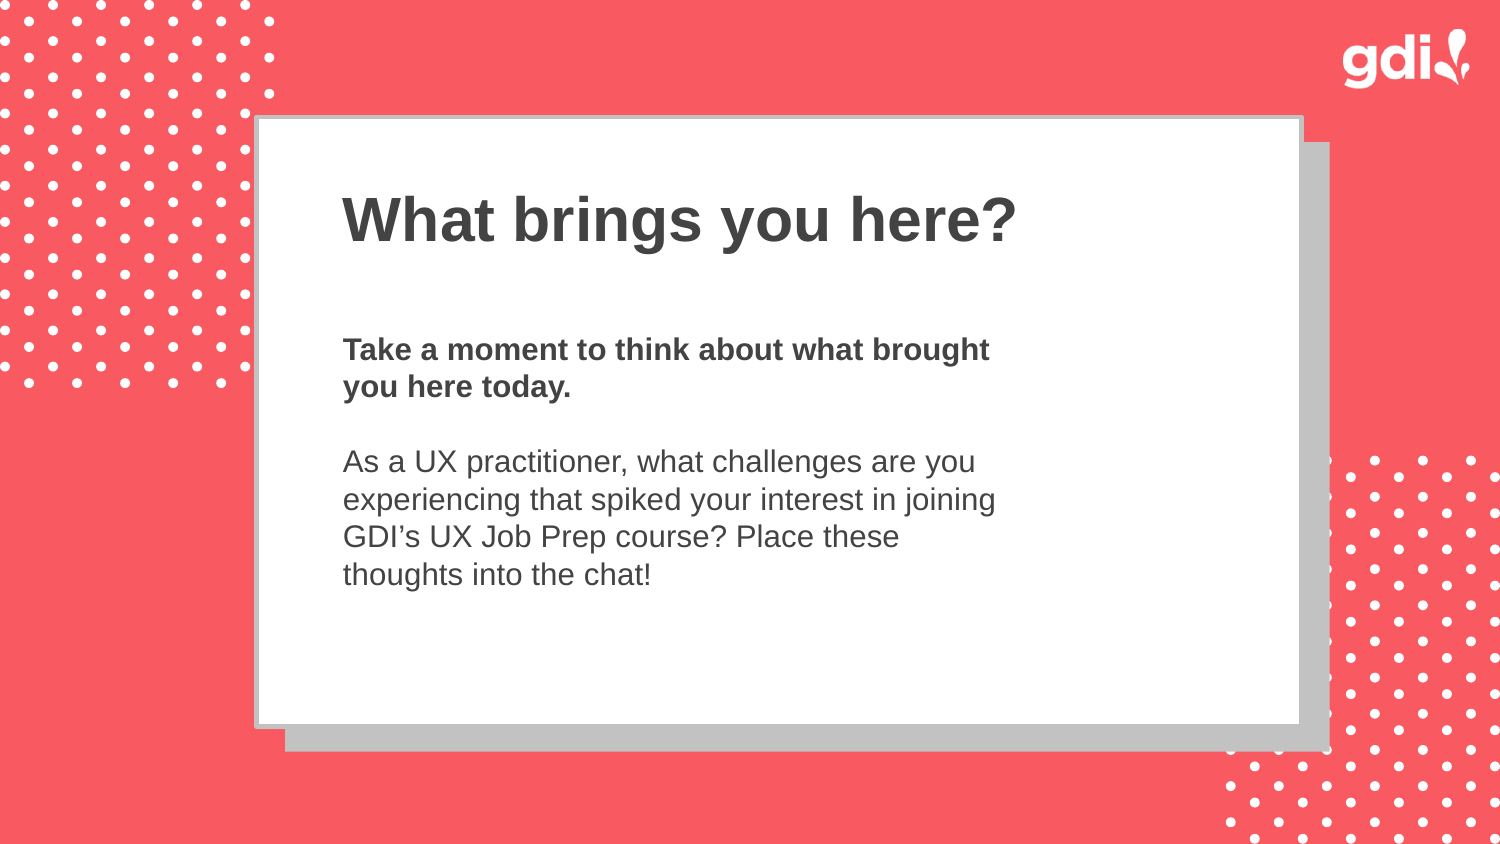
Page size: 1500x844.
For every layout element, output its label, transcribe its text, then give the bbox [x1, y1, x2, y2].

title What brings you here? Take a moment to think about what brought you here today. As a UX practitioner, what challenges are you experiencing that spiked your interest in joining GDI’s UX Job Prep course? Place these thoughts into the chat! [327, 164, 1040, 610]
picture [1342, 28, 1471, 89]
